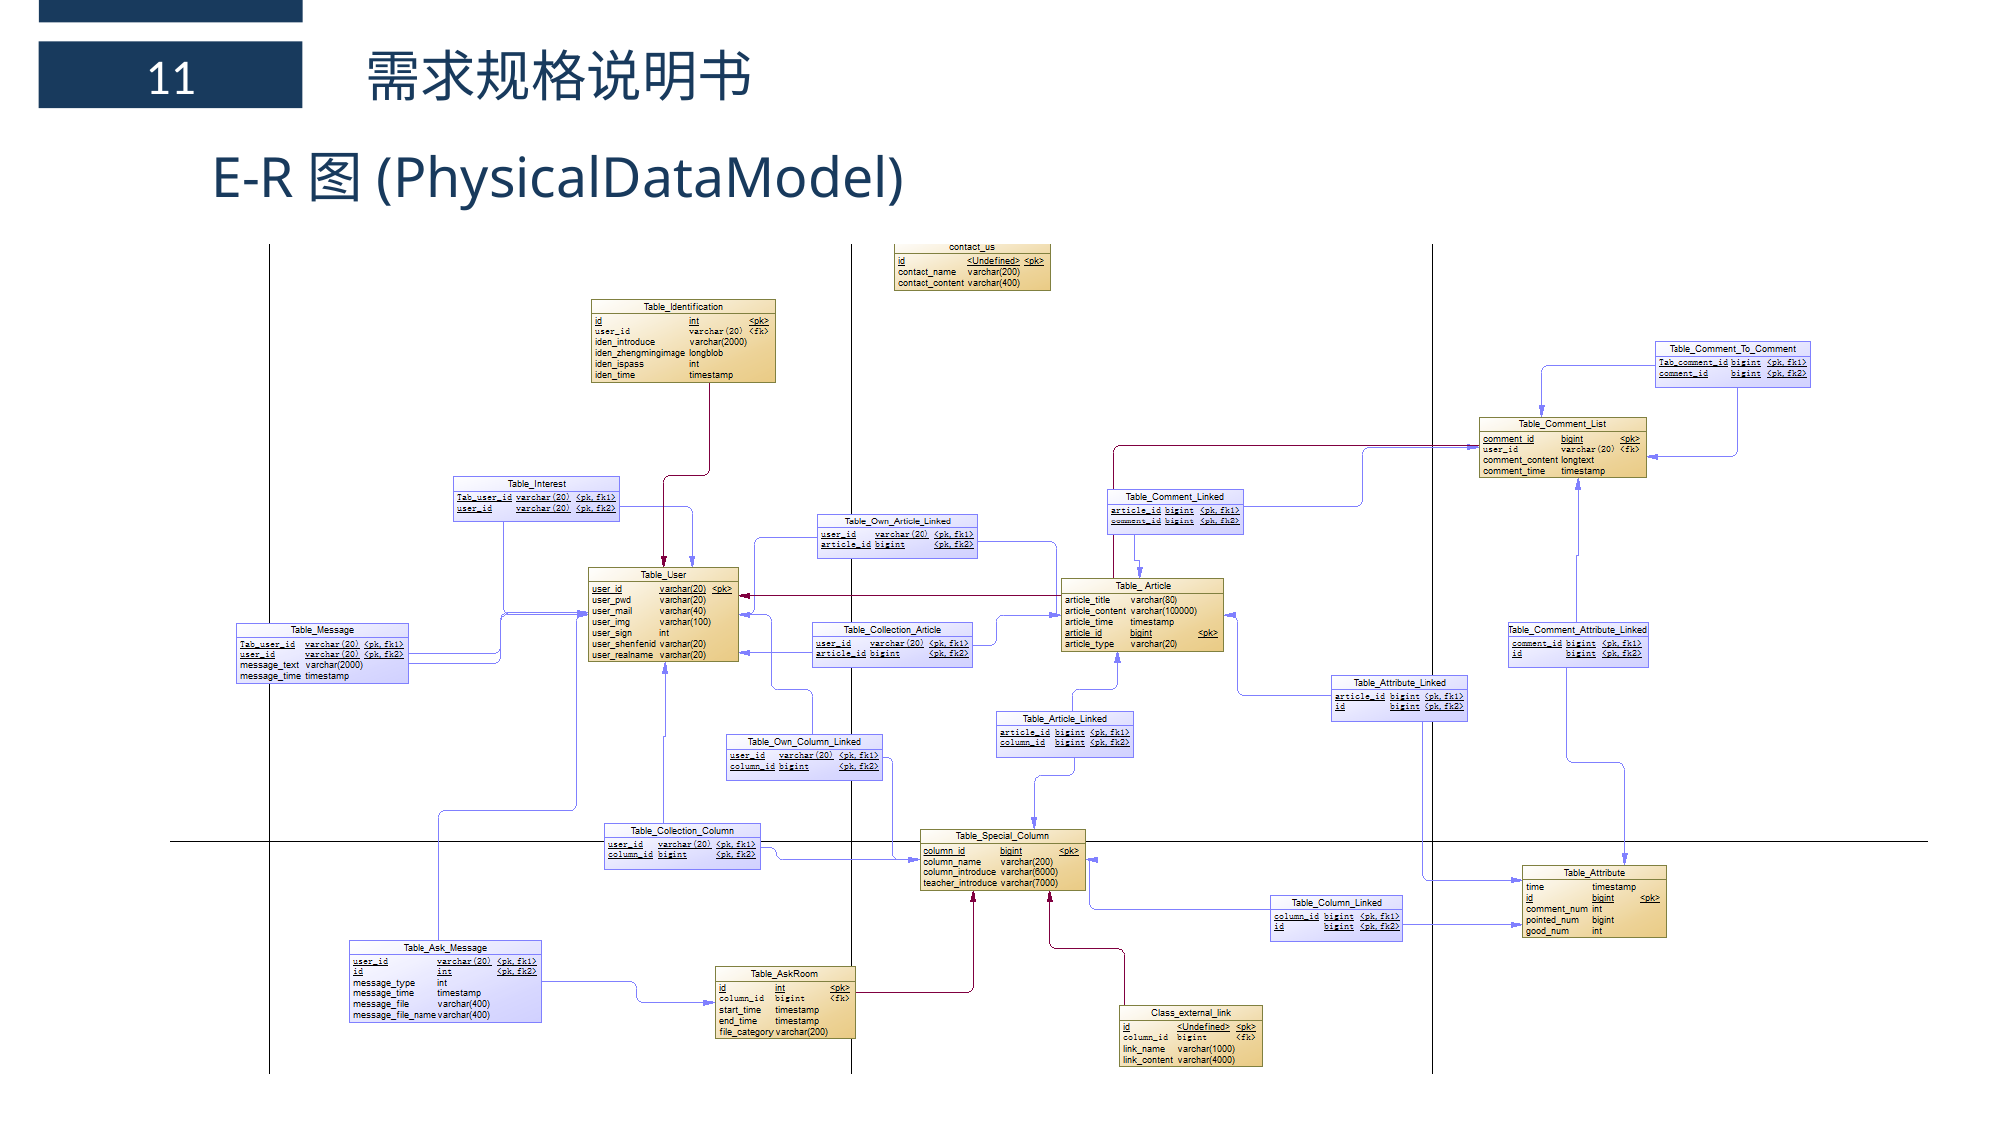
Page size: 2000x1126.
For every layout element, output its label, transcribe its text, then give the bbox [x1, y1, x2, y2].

text_box 11 [37, 39, 305, 110]
text_box 需求规格说明书 [350, 33, 1344, 115]
picture [170, 243, 1928, 1074]
text_box [37, 0, 305, 24]
text_box E-R图(PhysicalDataModel) [196, 134, 1024, 217]
